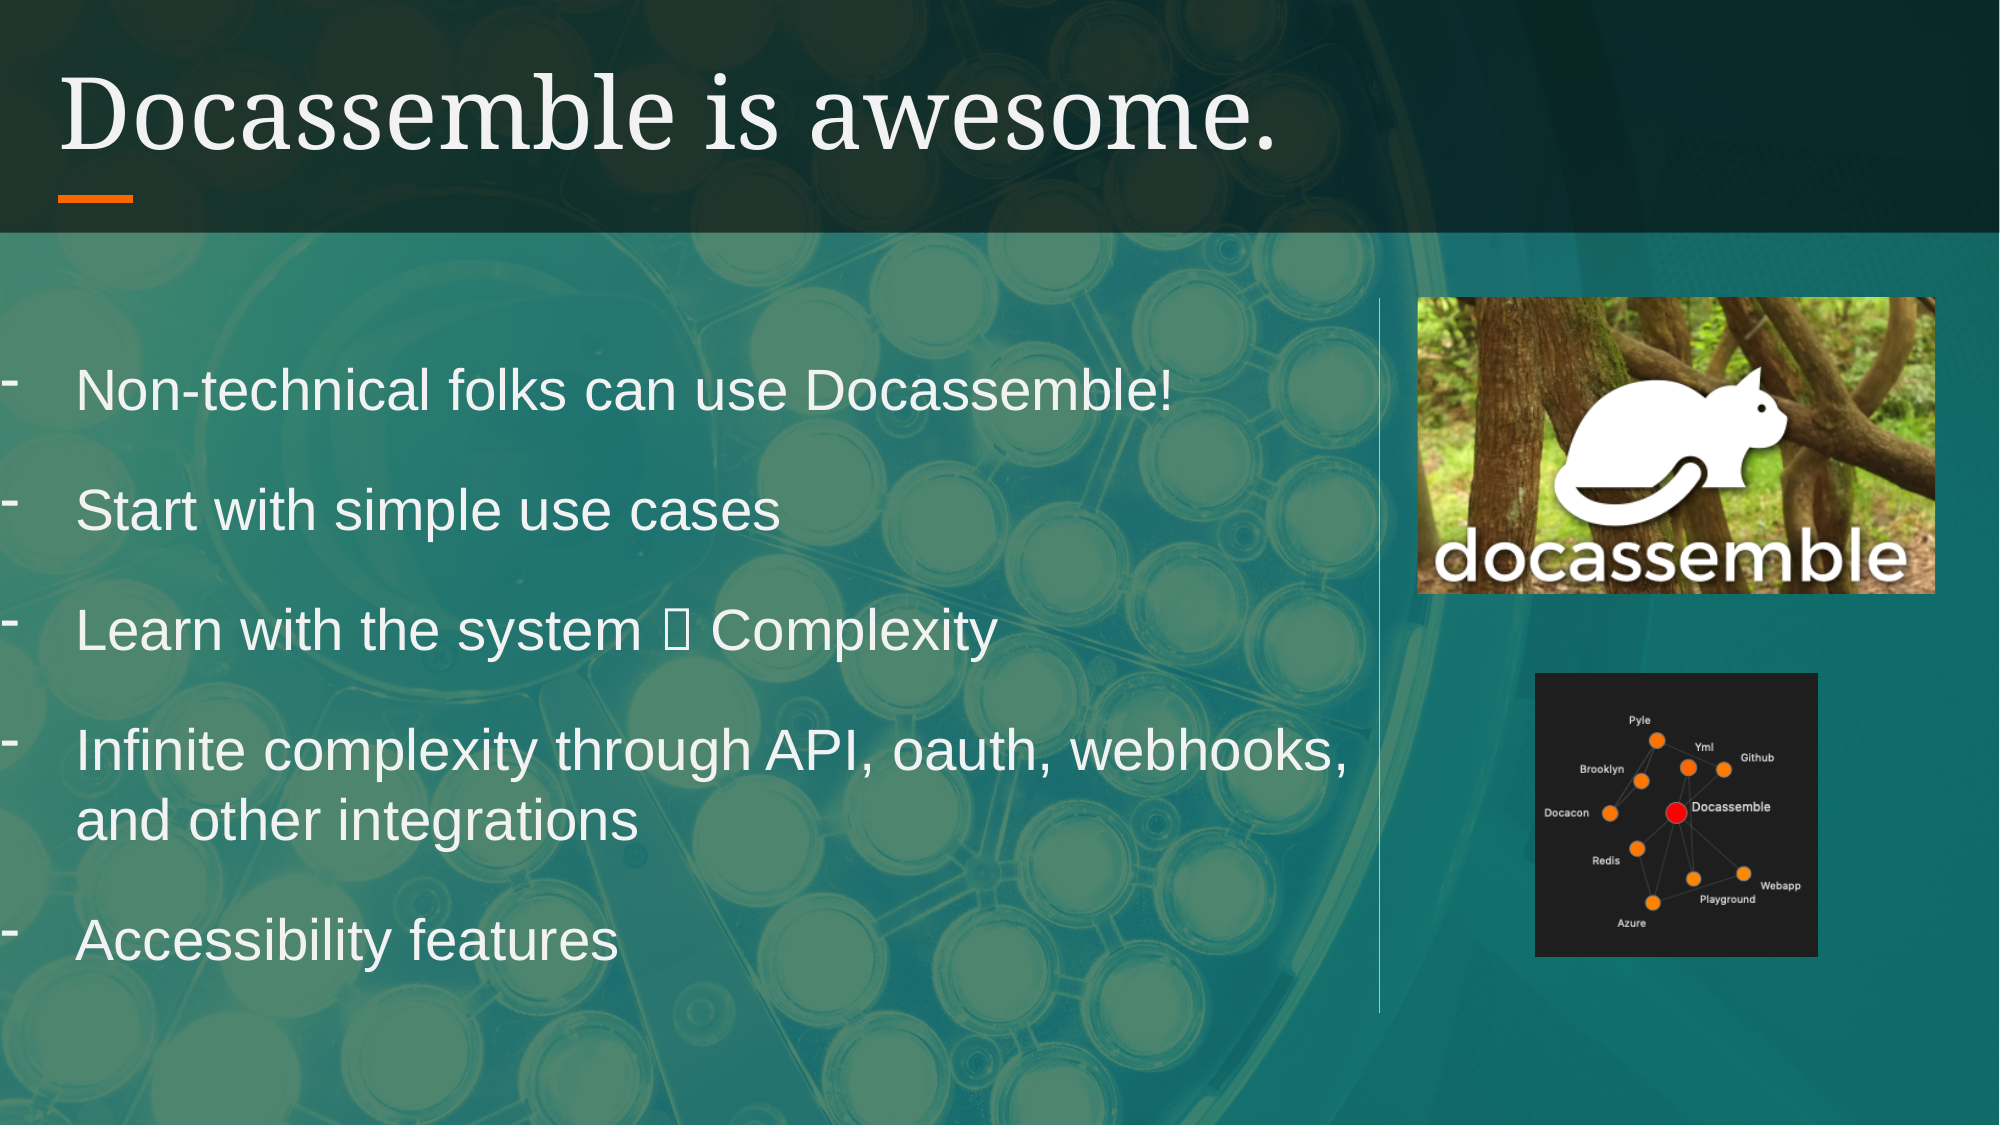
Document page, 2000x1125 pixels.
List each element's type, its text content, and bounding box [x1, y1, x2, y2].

title Docassemble is awesome. [58, 50, 1861, 172]
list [1535, 673, 1818, 958]
list Non-technical folks can use Docassemble! Start with simple use cases Learn with the system  Complexity Infinite complexity through API, oauth, webhooks, and other integrations Accessibility features [0, 232, 1380, 955]
picture [1417, 297, 1936, 594]
